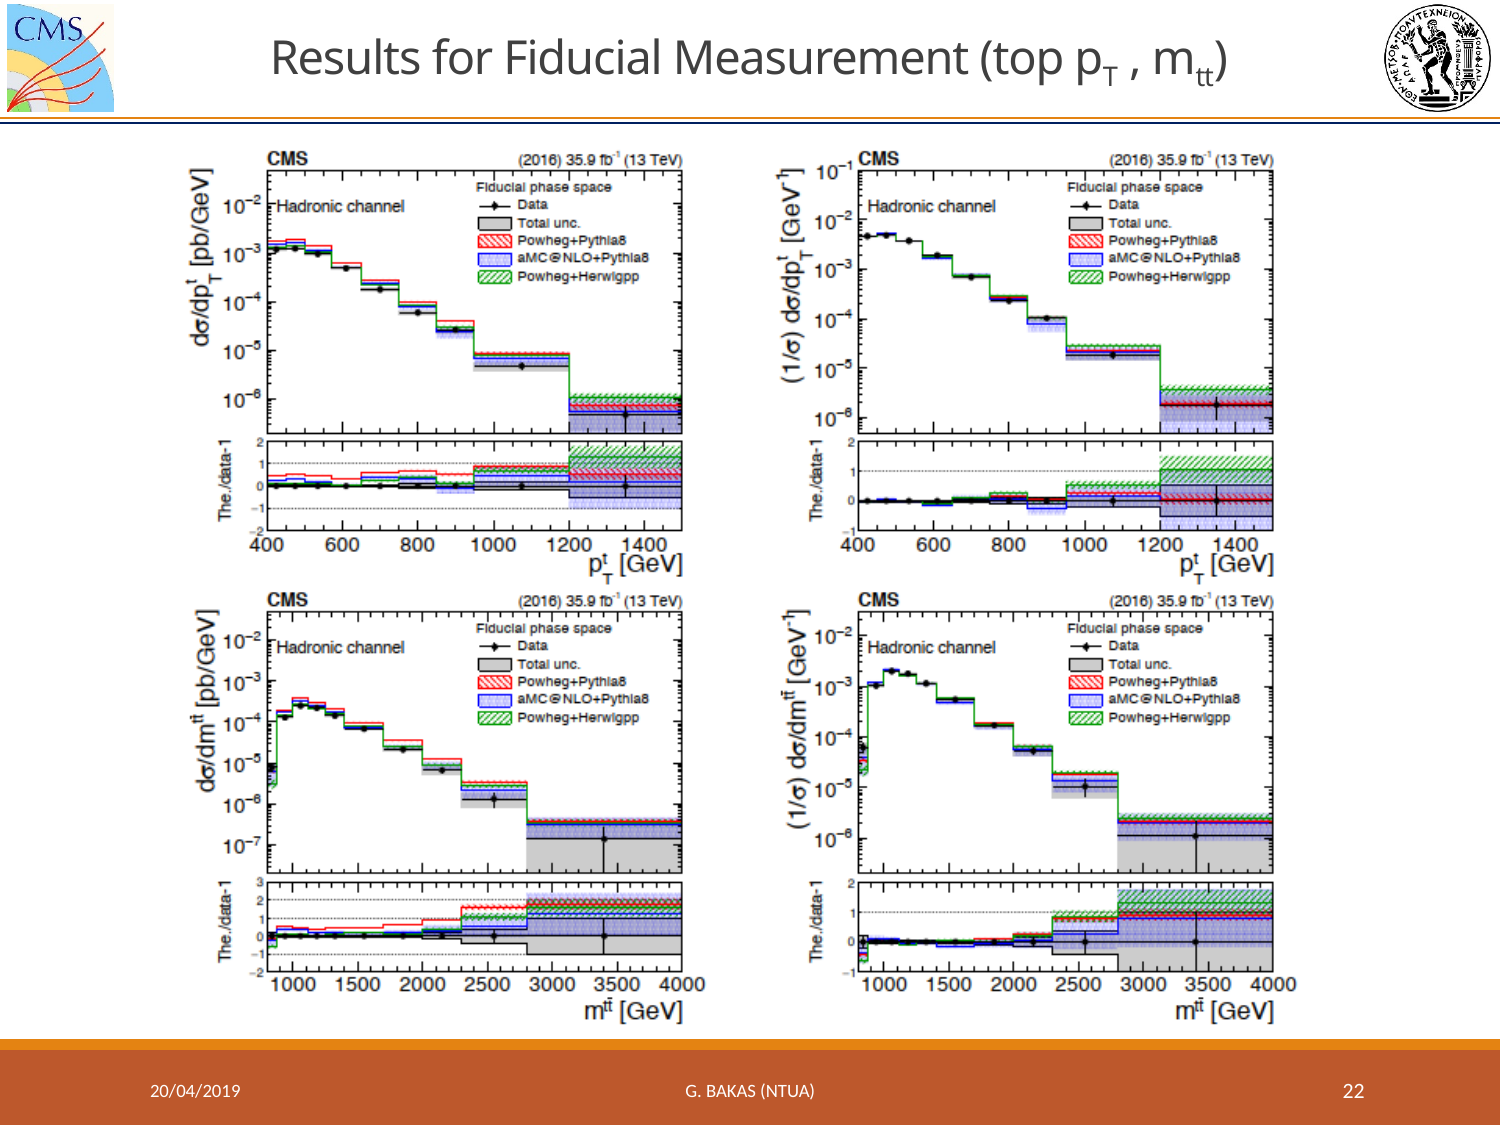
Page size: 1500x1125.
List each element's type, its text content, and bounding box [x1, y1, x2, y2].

slide_number 22 [1218, 1059, 1380, 1120]
picture [170, 141, 1328, 1029]
footer G. Bakas (NTUA) [453, 1059, 1047, 1120]
picture [6, 4, 114, 112]
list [1383, 4, 1492, 112]
title Results for Fiducial Measurement (top pT , mtt) [130, 23, 1368, 93]
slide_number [135, 1059, 440, 1120]
